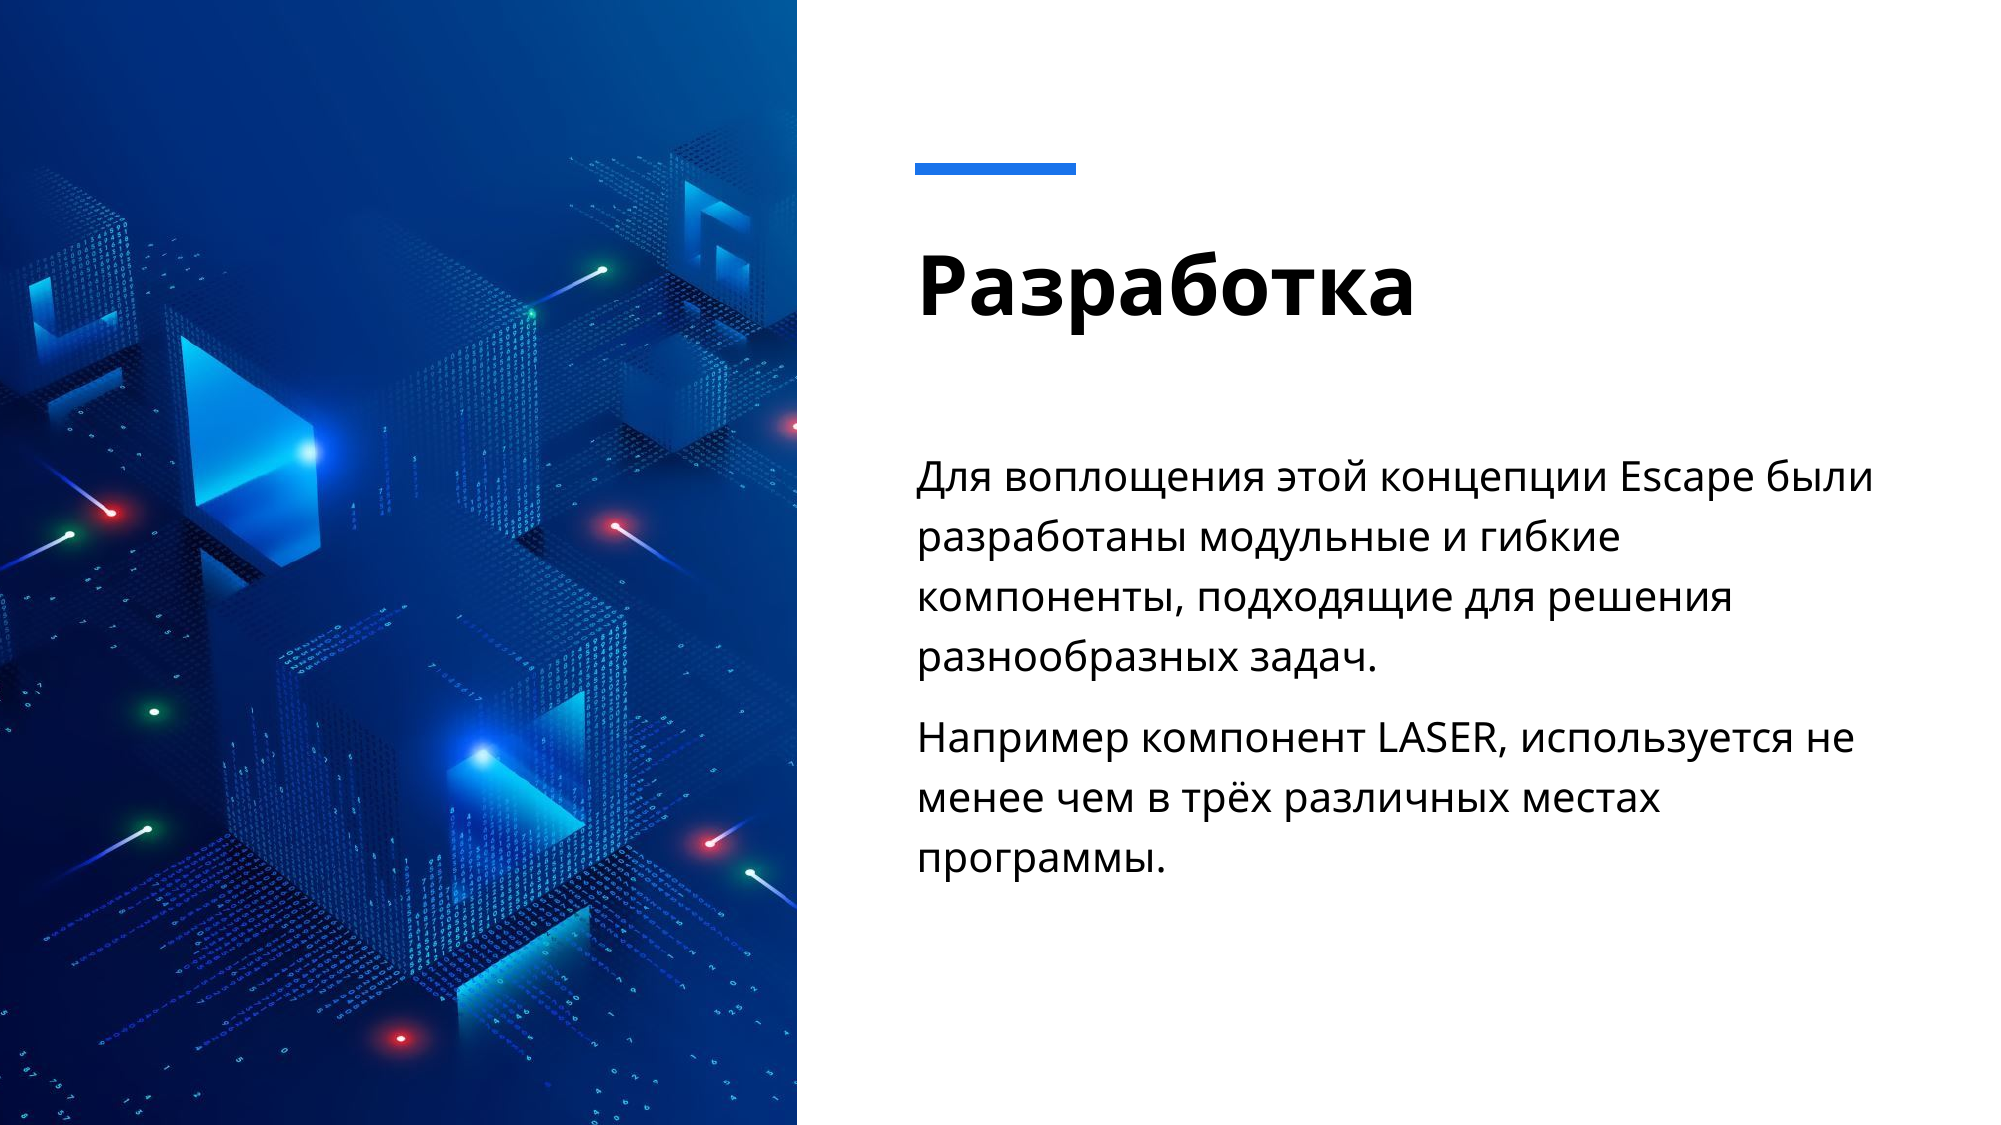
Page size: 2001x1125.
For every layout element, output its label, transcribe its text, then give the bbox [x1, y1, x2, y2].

title Разработка [901, 224, 1892, 405]
picture [0, 0, 797, 1125]
list Для воплощения этой концепции Escape были разработаны модульные и гибкие компоненты, подходящие для решения разнообразных задач. Например компонент LASER, используется не менее чем в трёх различных местах программы. [901, 431, 1892, 1034]
text_box [797, 0, 2000, 1125]
